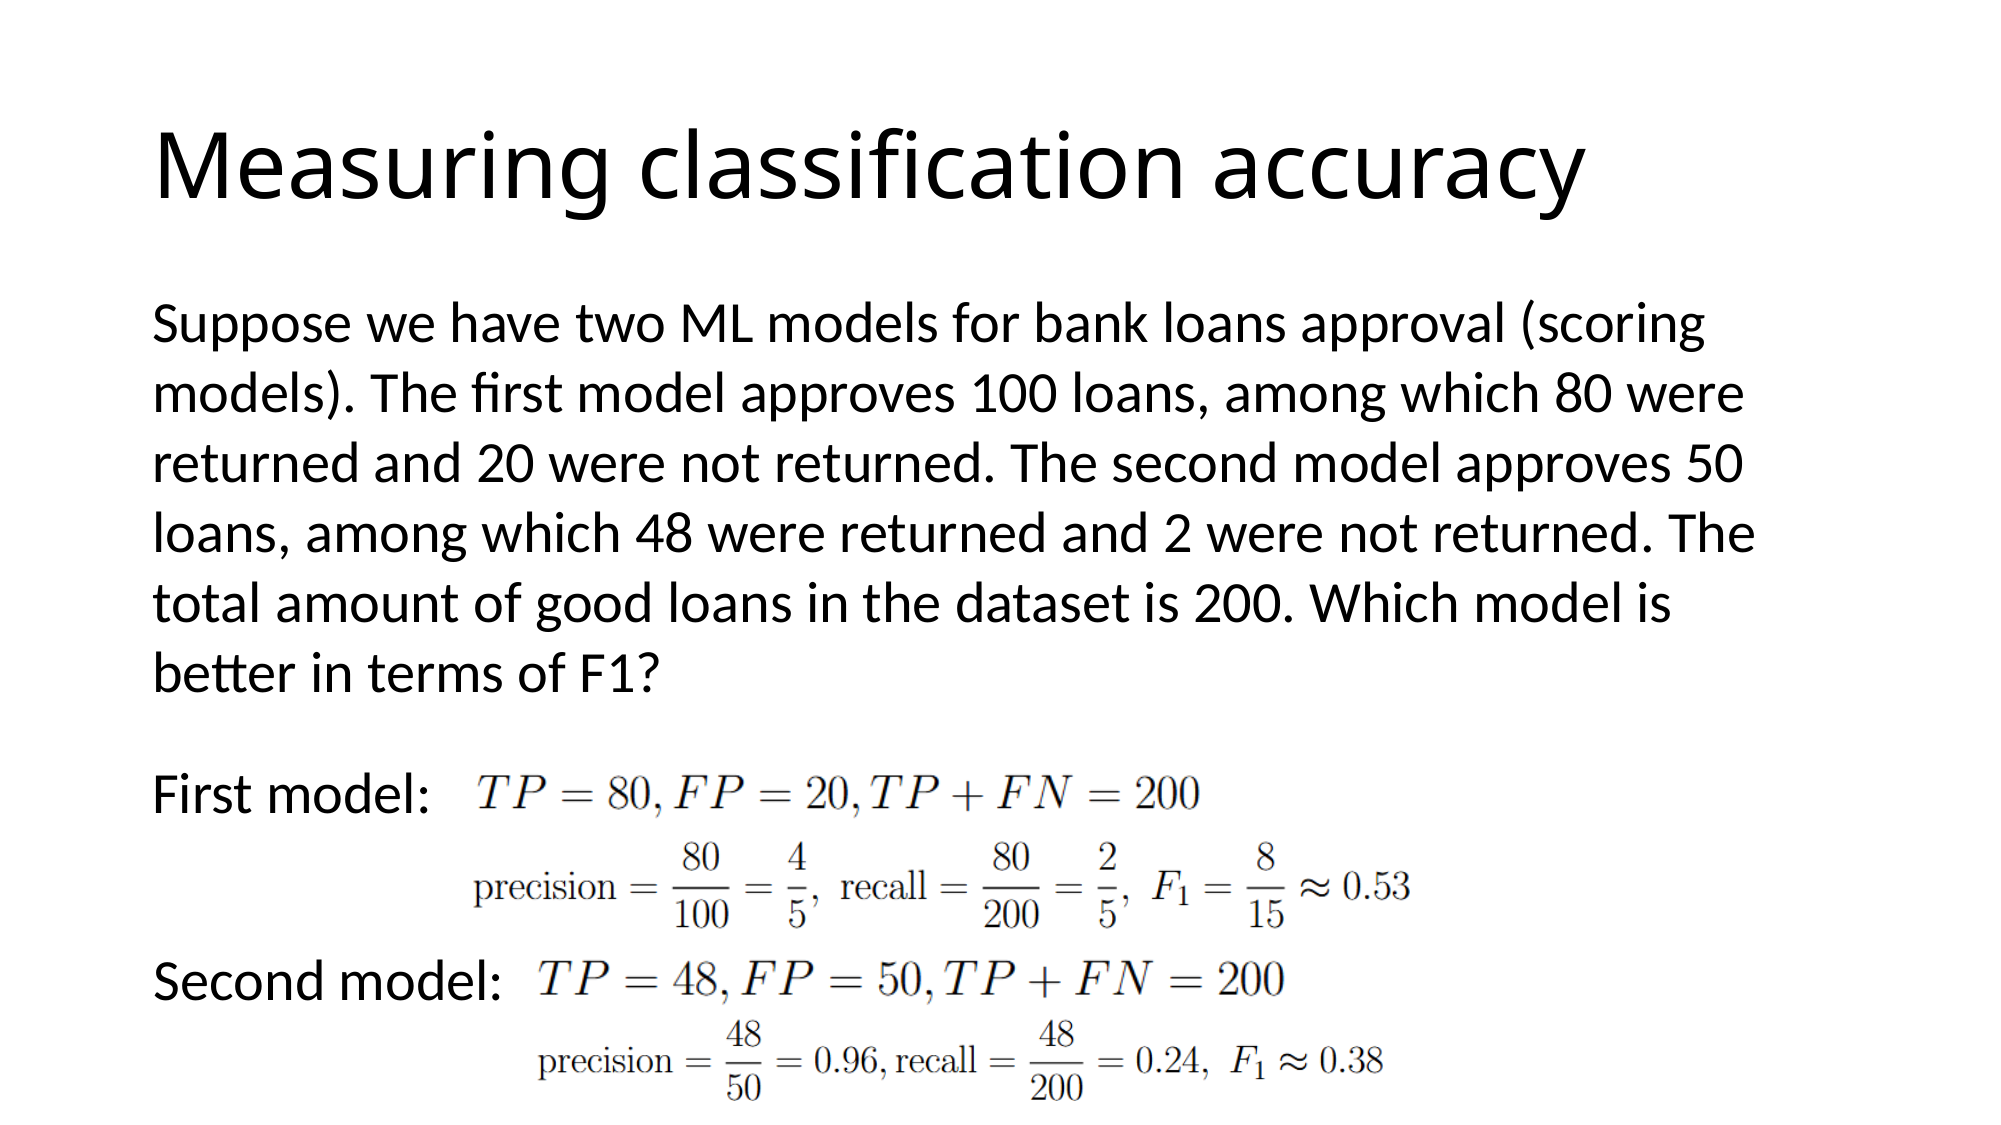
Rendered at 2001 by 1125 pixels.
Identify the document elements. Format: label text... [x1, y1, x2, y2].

picture [532, 1014, 1401, 1125]
picture [466, 834, 1422, 1008]
text_box Second model: [139, 934, 549, 1020]
title Measuring classification accuracy [137, 59, 1863, 278]
text_box First model: [137, 748, 457, 833]
text_box Suppose we have two ML models for bank loans approval (scoring models). The first model approves 100 loans, among which 80 were returned and 20 were not returned. The second model approves 50 loans, among which 48 were returned and 2 were not returned. The total amount of good loans in the dataset is 200. Which model is better in terms of F1? [137, 277, 1779, 712]
picture [466, 760, 1208, 824]
